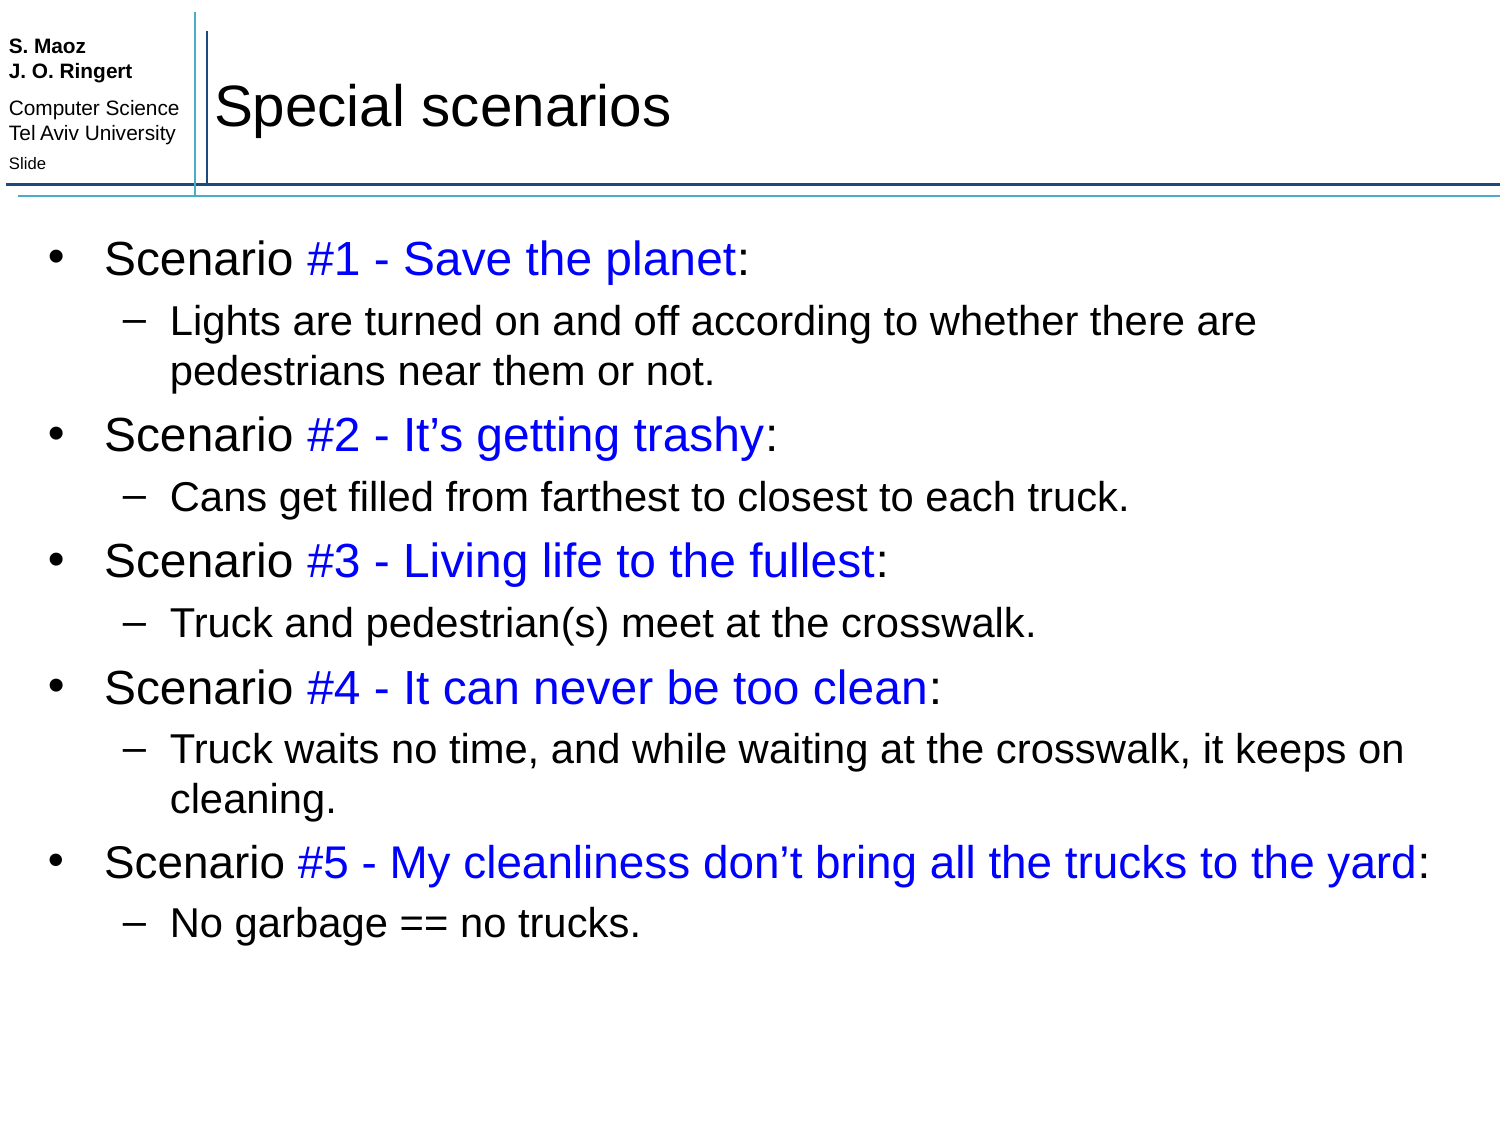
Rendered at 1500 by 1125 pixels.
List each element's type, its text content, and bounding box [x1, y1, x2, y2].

list Scenario #1 - Save the planet: Lights are turned on and off according to whether there are pedestrians near them or not. Scenario #2 - It’s getting trashy: Cans get filled from farthest to closest to each truck. Scenario #3 - Living life to the fullest: Truck and pedestrian(s) meet at the crosswalk. Scenario #4 - It can never be too clean: Truck waits no time, and while waiting at the crosswalk, it keeps on cleaning. Scenario #5 - My cleanliness don’t bring all the trucks to the yard: No garbage == no trucks. [39, 219, 1478, 1095]
title Special scenarios [206, 44, 1424, 162]
